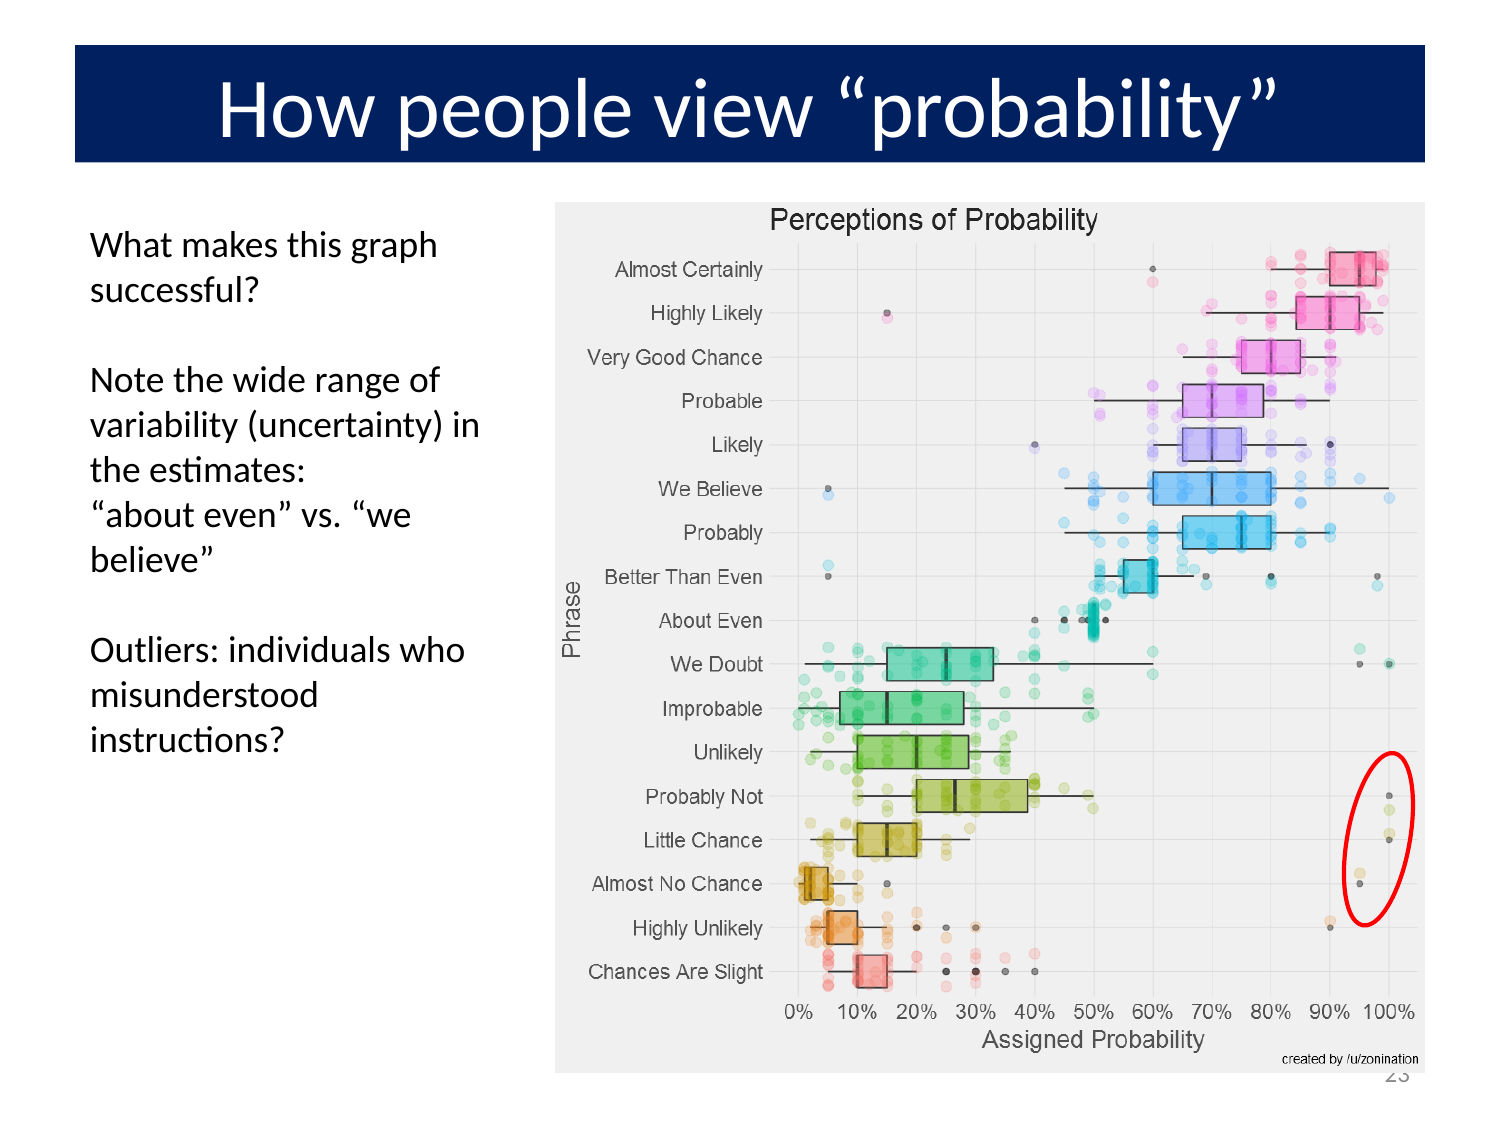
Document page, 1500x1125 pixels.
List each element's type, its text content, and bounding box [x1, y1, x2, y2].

picture [554, 202, 1426, 1073]
slide_number 23 [1074, 1078, 1425, 1103]
text_box What makes this graph successful? Note the wide range of variability (uncertainty) in the estimates: “about even” vs. “we believe” Outliers: individuals who misunderstood instructions? [74, 212, 513, 858]
title How people view “probability” [75, 45, 1425, 163]
